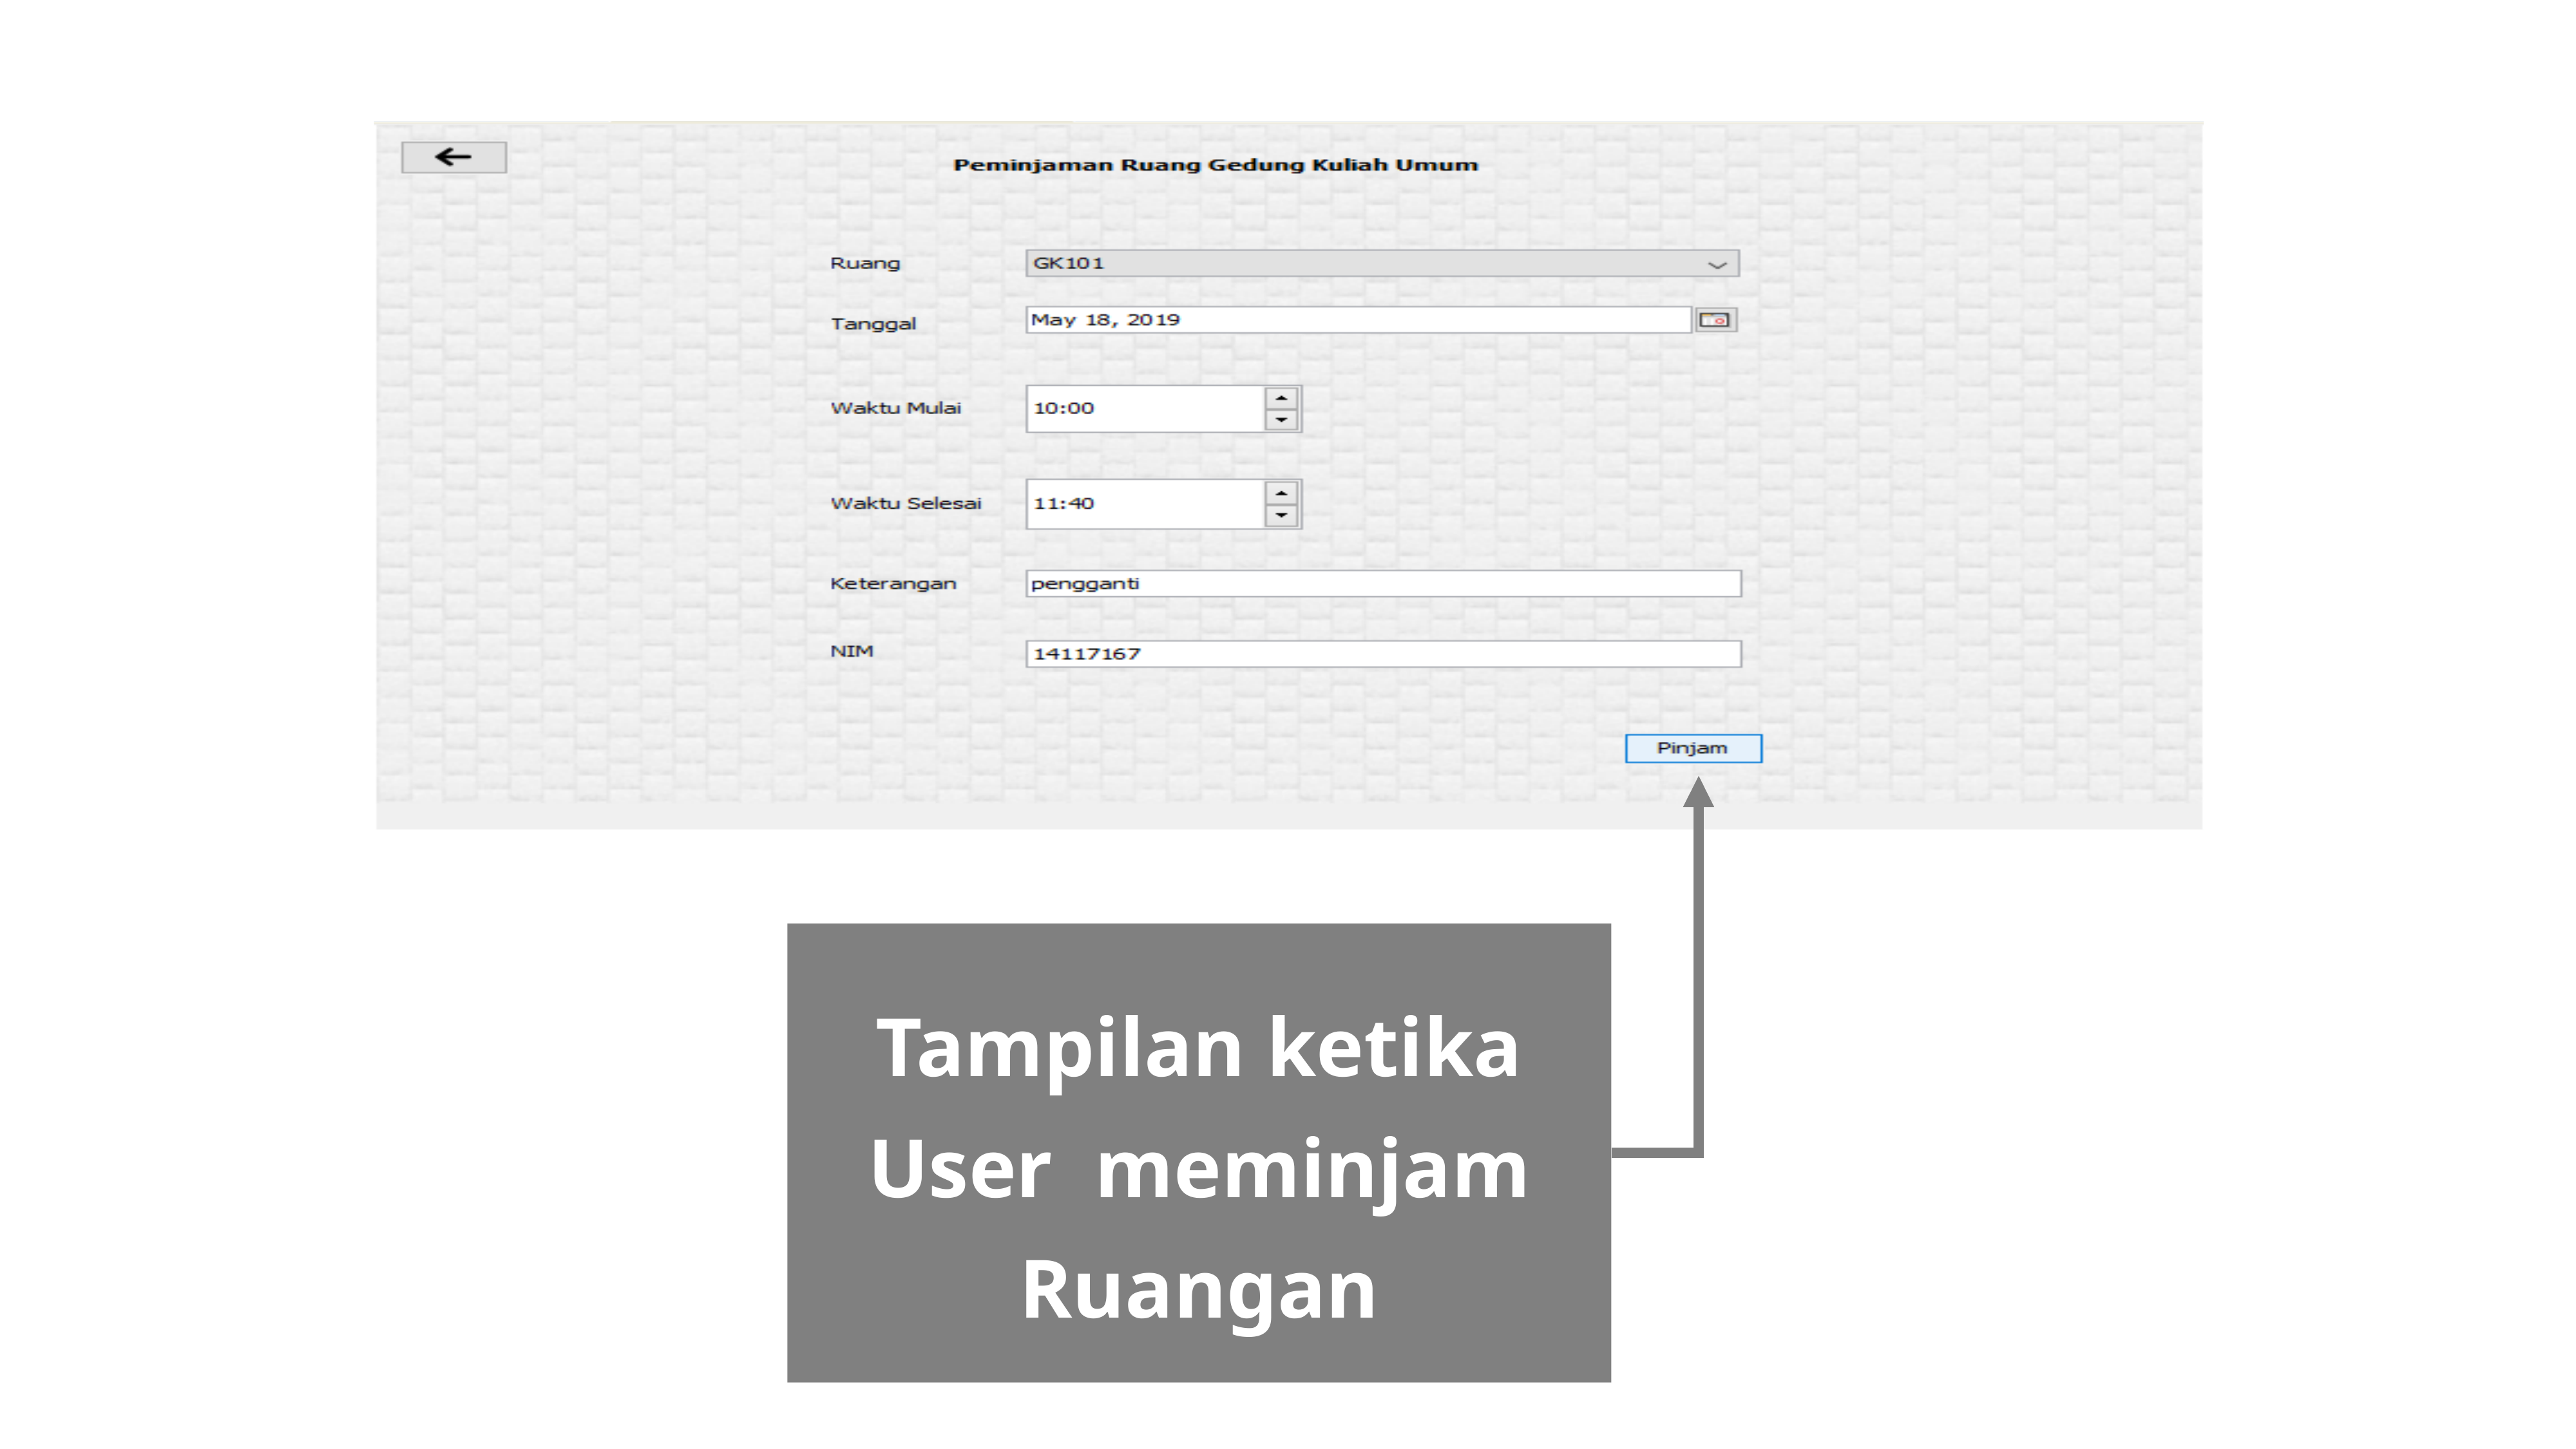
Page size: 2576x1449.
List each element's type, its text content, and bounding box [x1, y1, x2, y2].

picture [374, 121, 2204, 835]
text_box Tampilan ketika User meminjam Ruangan [787, 923, 1612, 1383]
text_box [1611, 775, 1699, 1095]
